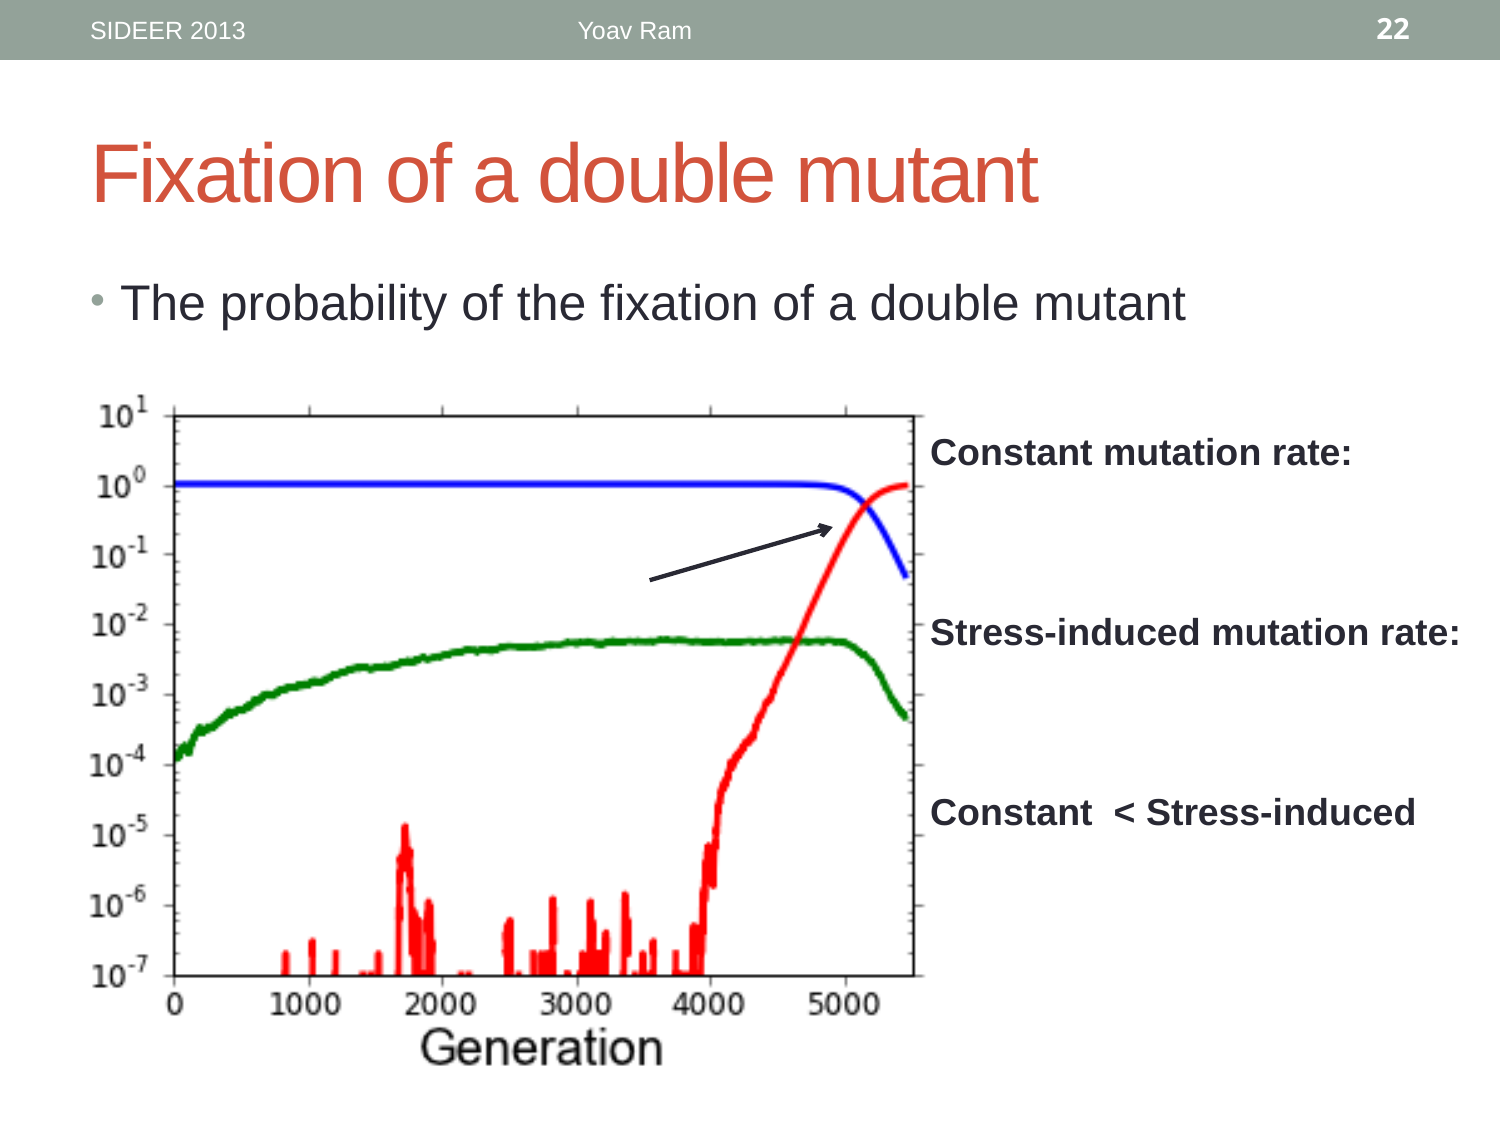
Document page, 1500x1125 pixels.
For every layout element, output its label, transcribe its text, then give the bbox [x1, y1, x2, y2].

picture [65, 373, 941, 1086]
slide_number 22 [1250, 3, 1425, 57]
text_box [649, 526, 834, 581]
slide_number SIDEER 2013 [75, 3, 550, 57]
title Fixation of a double mutant [75, 87, 1425, 250]
list The probability of the fixation of a double mutant [75, 262, 1425, 1063]
footer Yoav Ram [562, 3, 1238, 57]
